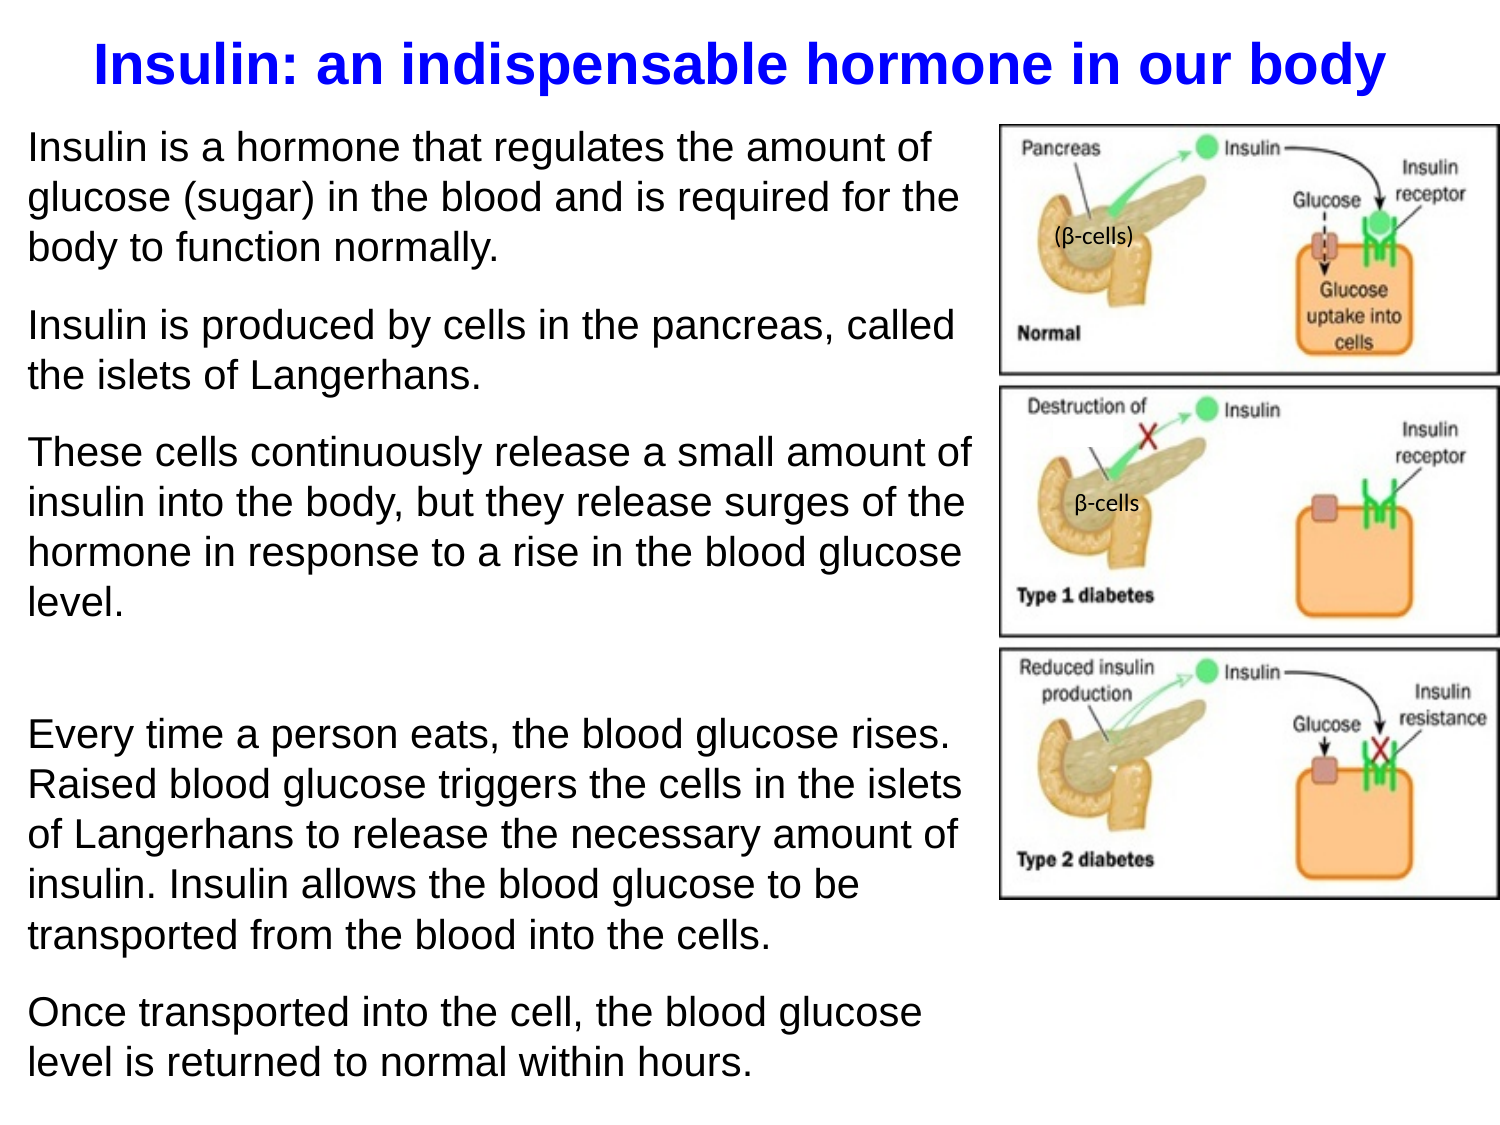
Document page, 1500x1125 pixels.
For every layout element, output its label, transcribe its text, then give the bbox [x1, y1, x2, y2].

text_box Insulin is a hormone that regulates the amount of glucose (sugar) in the blood and is required for the body to function normally. Insulin is produced by cells in the pancreas, called the islets of Langerhans. These cells continuously release a small amount of insulin into the body, but they release surges of the hormone in response to a rise in the blood glucose level. [12, 112, 989, 633]
title Insulin: an indispensable hormone in our body [5, 12, 1493, 110]
text_box Every time a person eats, the blood glucose rises. Raised blood glucose triggers the cells in the islets of Langerhans to release the necessary amount of insulin. Insulin allows the blood glucose to be transported from the blood into the cells. Once transported into the cell, the blood glucose level is returned to normal within hours. [12, 699, 1000, 1093]
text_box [999, 124, 1500, 901]
